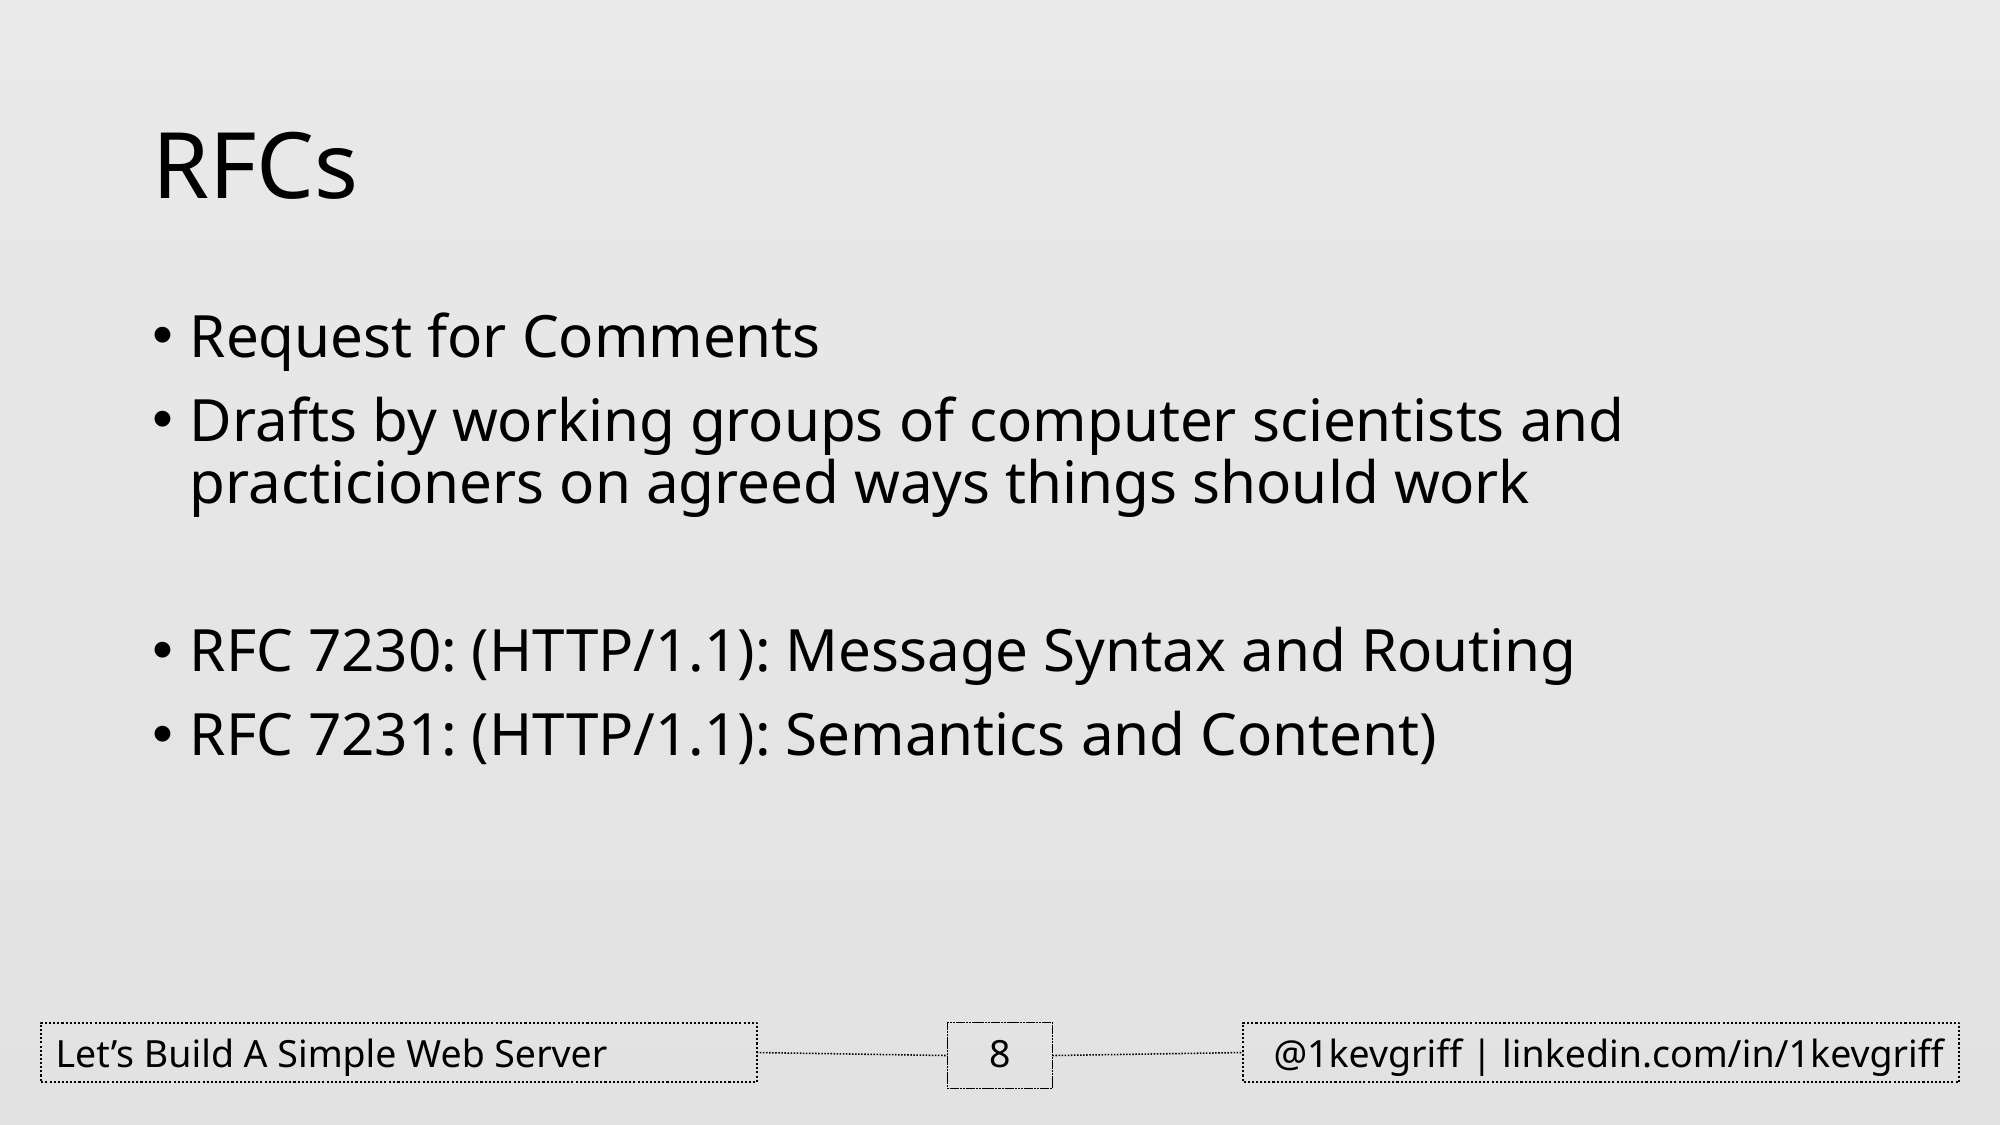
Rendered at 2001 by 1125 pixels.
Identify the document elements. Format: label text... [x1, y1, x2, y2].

title RFCs [137, 59, 1863, 278]
list Request for Comments Drafts by working groups of computer scientists and practicioners on agreed ways things should work RFC 7230: (HTTP/1.1): Message Syntax and Routing RFC 7231: (HTTP/1.1): Semantics and Content) [137, 299, 1863, 973]
